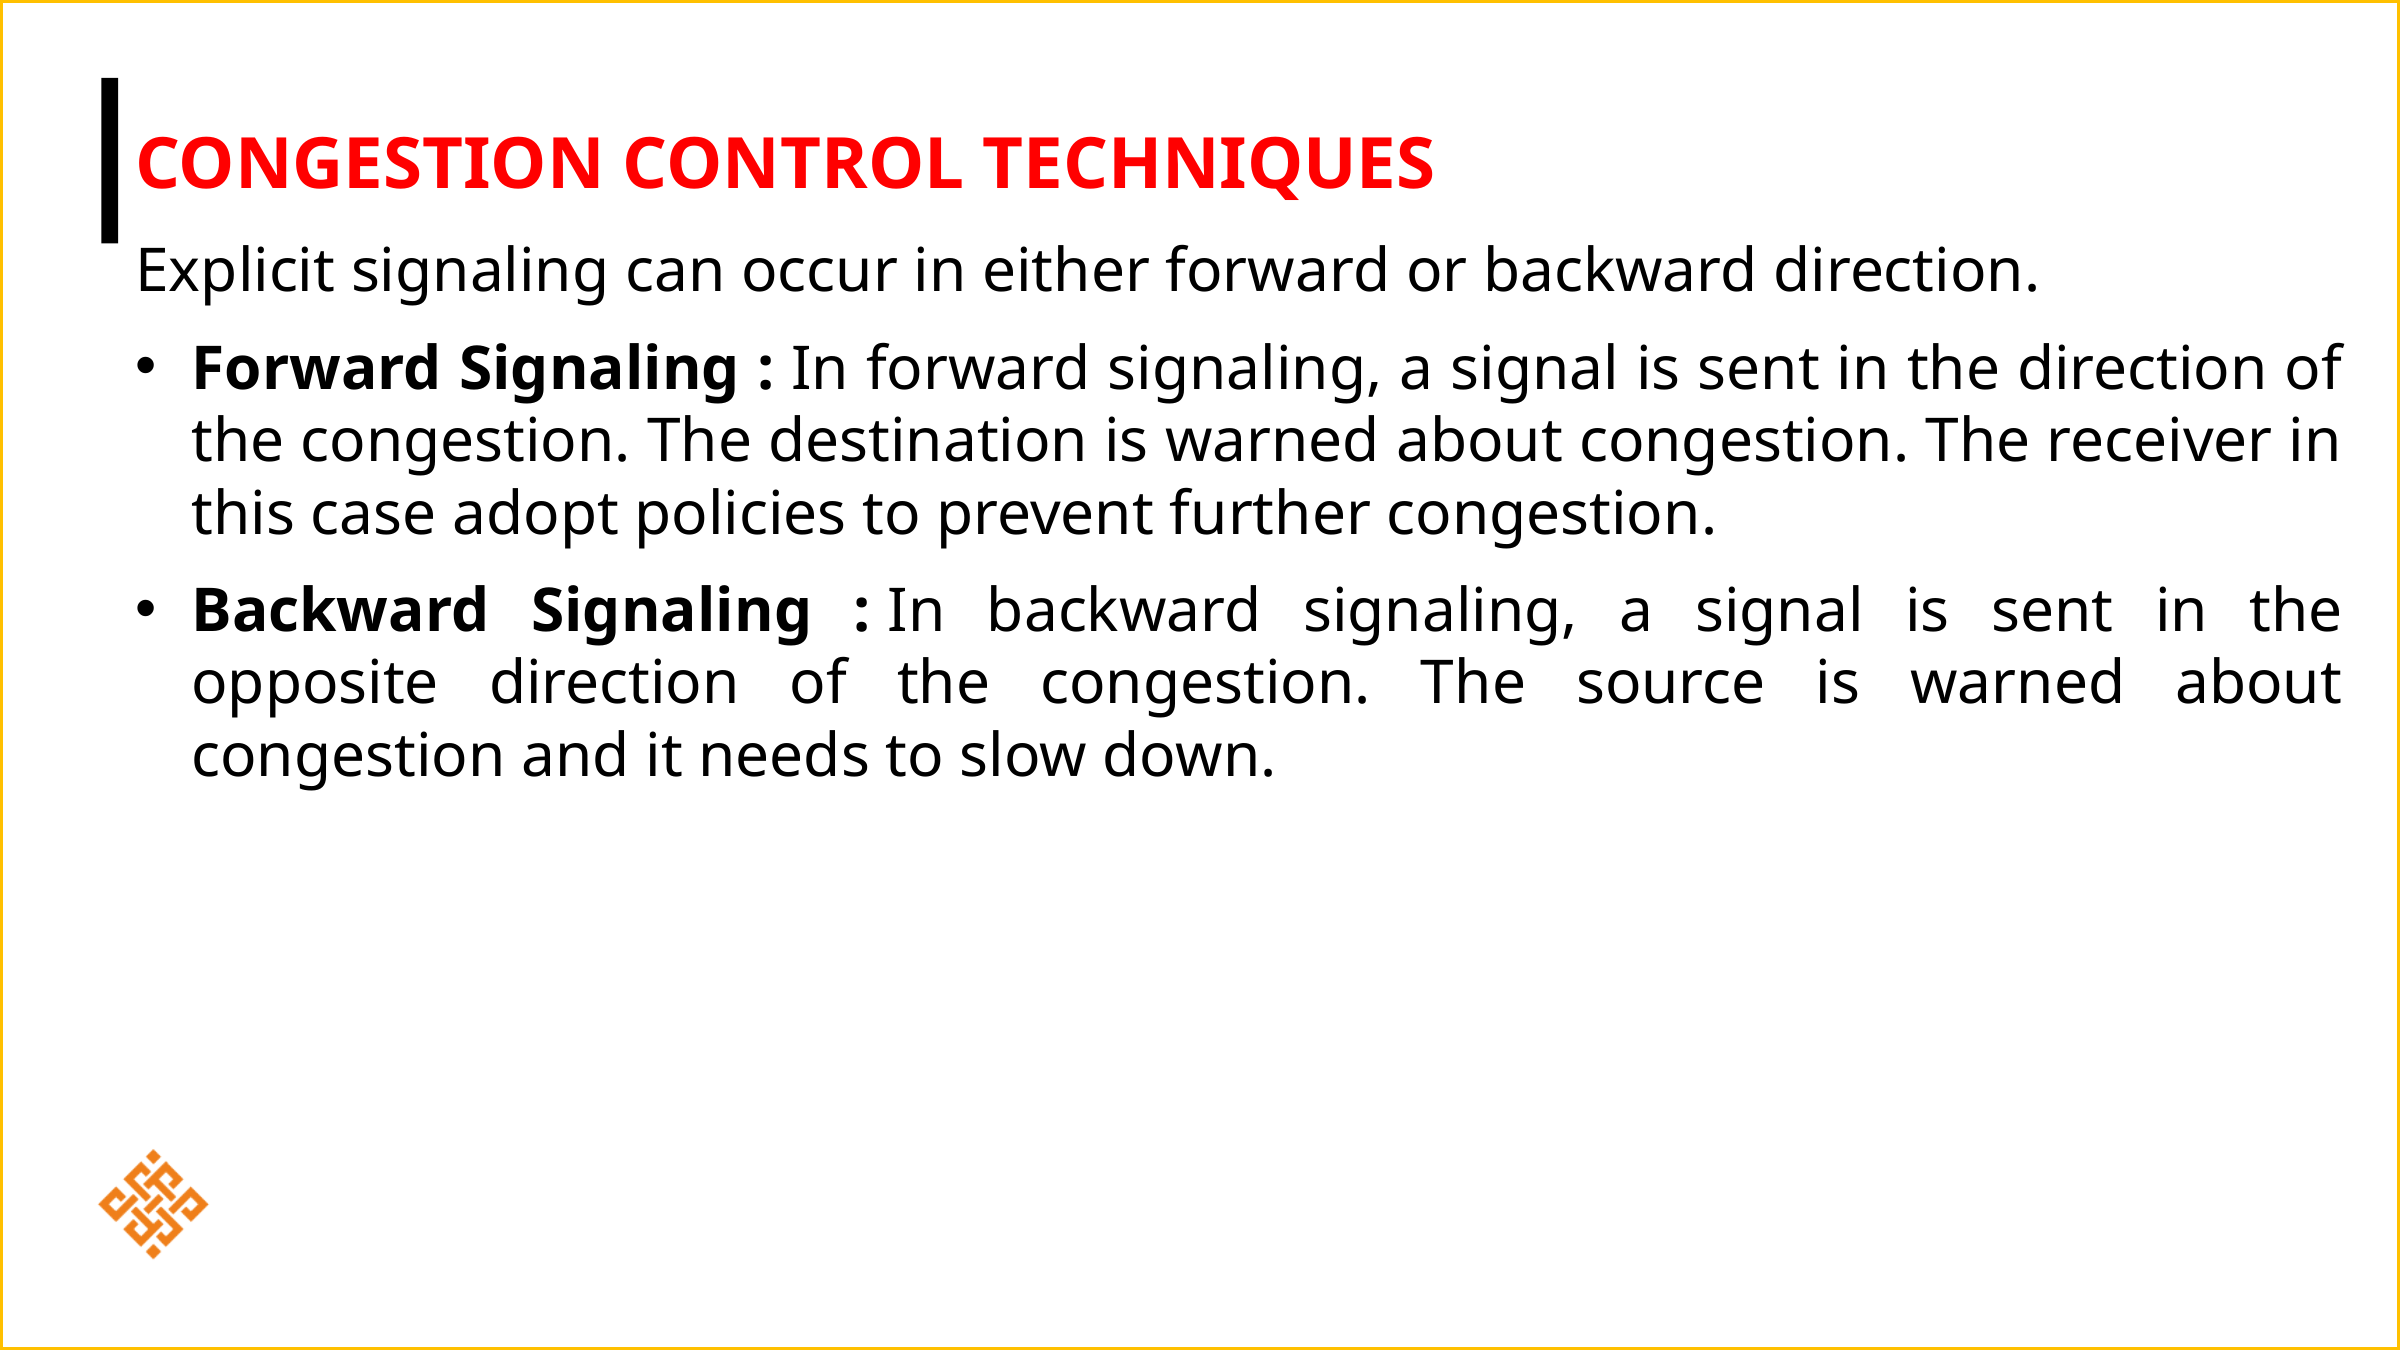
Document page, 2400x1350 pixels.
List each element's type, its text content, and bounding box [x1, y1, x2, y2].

list Explicit signaling can occur in either forward or backward direction. Forward Signaling : In forward signaling, a signal is sent in the direction of the congestion. The destination is warned about congestion. The receiver in this case adopt policies to prevent further congestion. Backward Signaling : In backward signaling, a signal is sent in the opposite direction of the congestion. The source is warned about congestion and it needs to slow down. [117, 222, 2363, 1152]
picture [75, 1058, 235, 1350]
title Congestion Control techniques [117, 77, 1850, 243]
